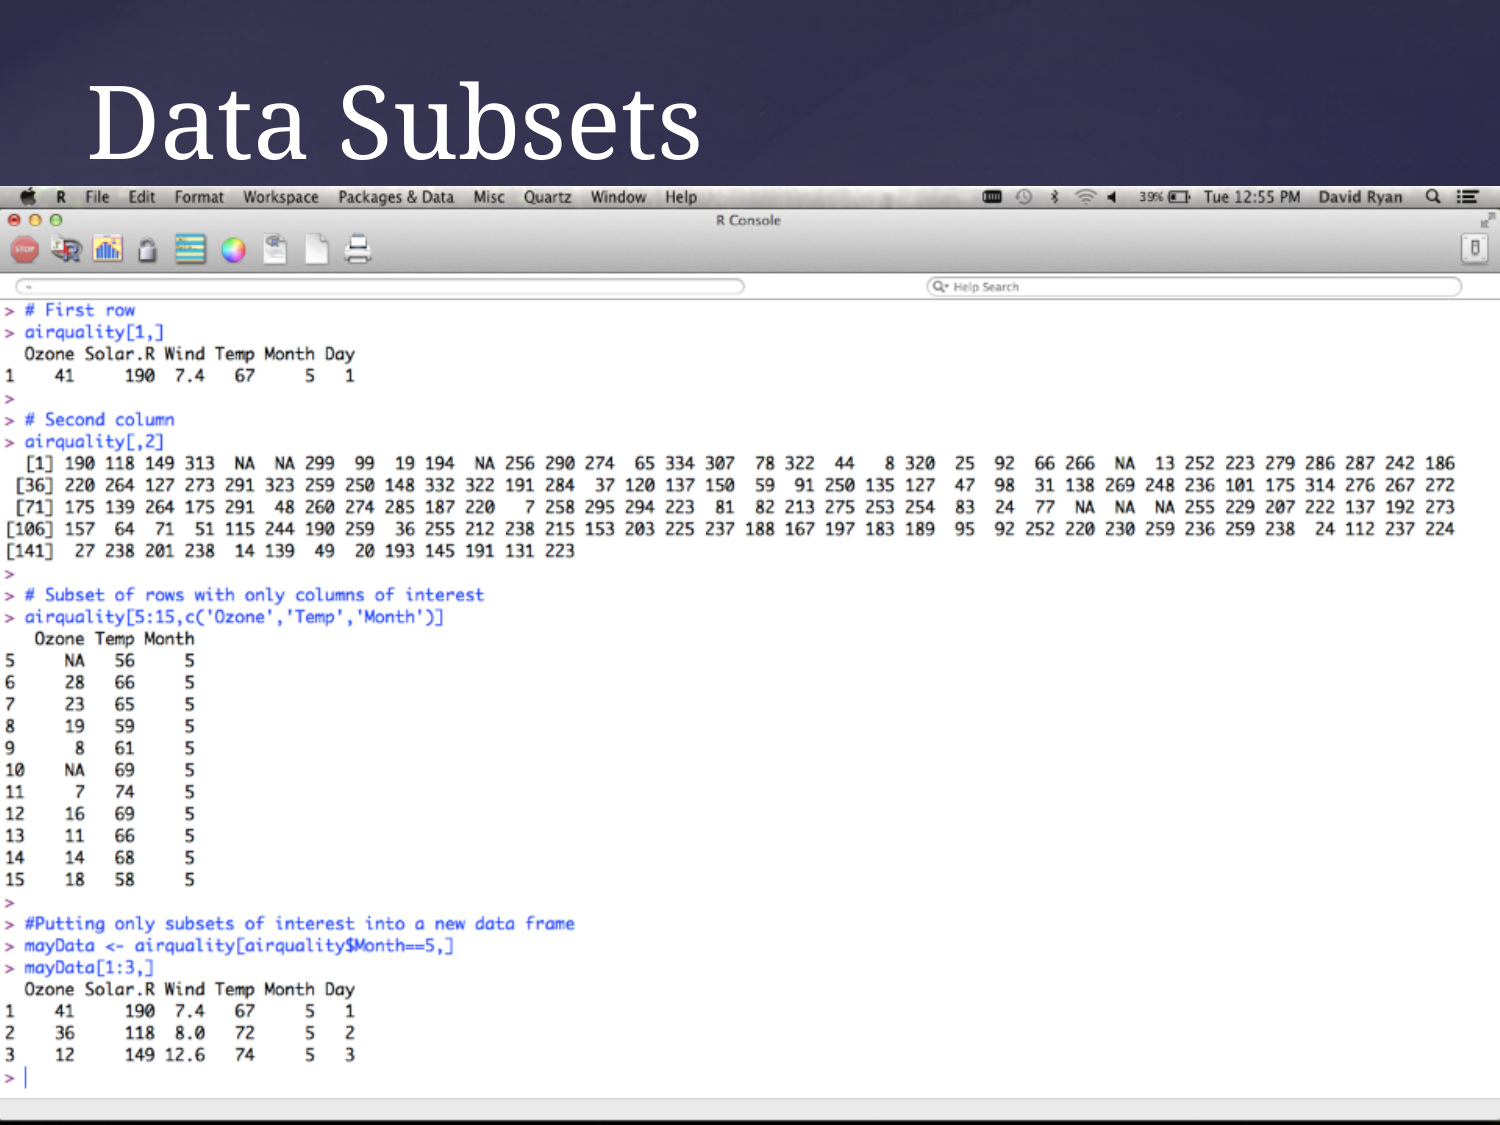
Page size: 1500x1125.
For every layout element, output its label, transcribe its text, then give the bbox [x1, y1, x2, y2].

picture [0, 186, 1500, 1125]
title Data Subsets [71, 37, 1309, 182]
